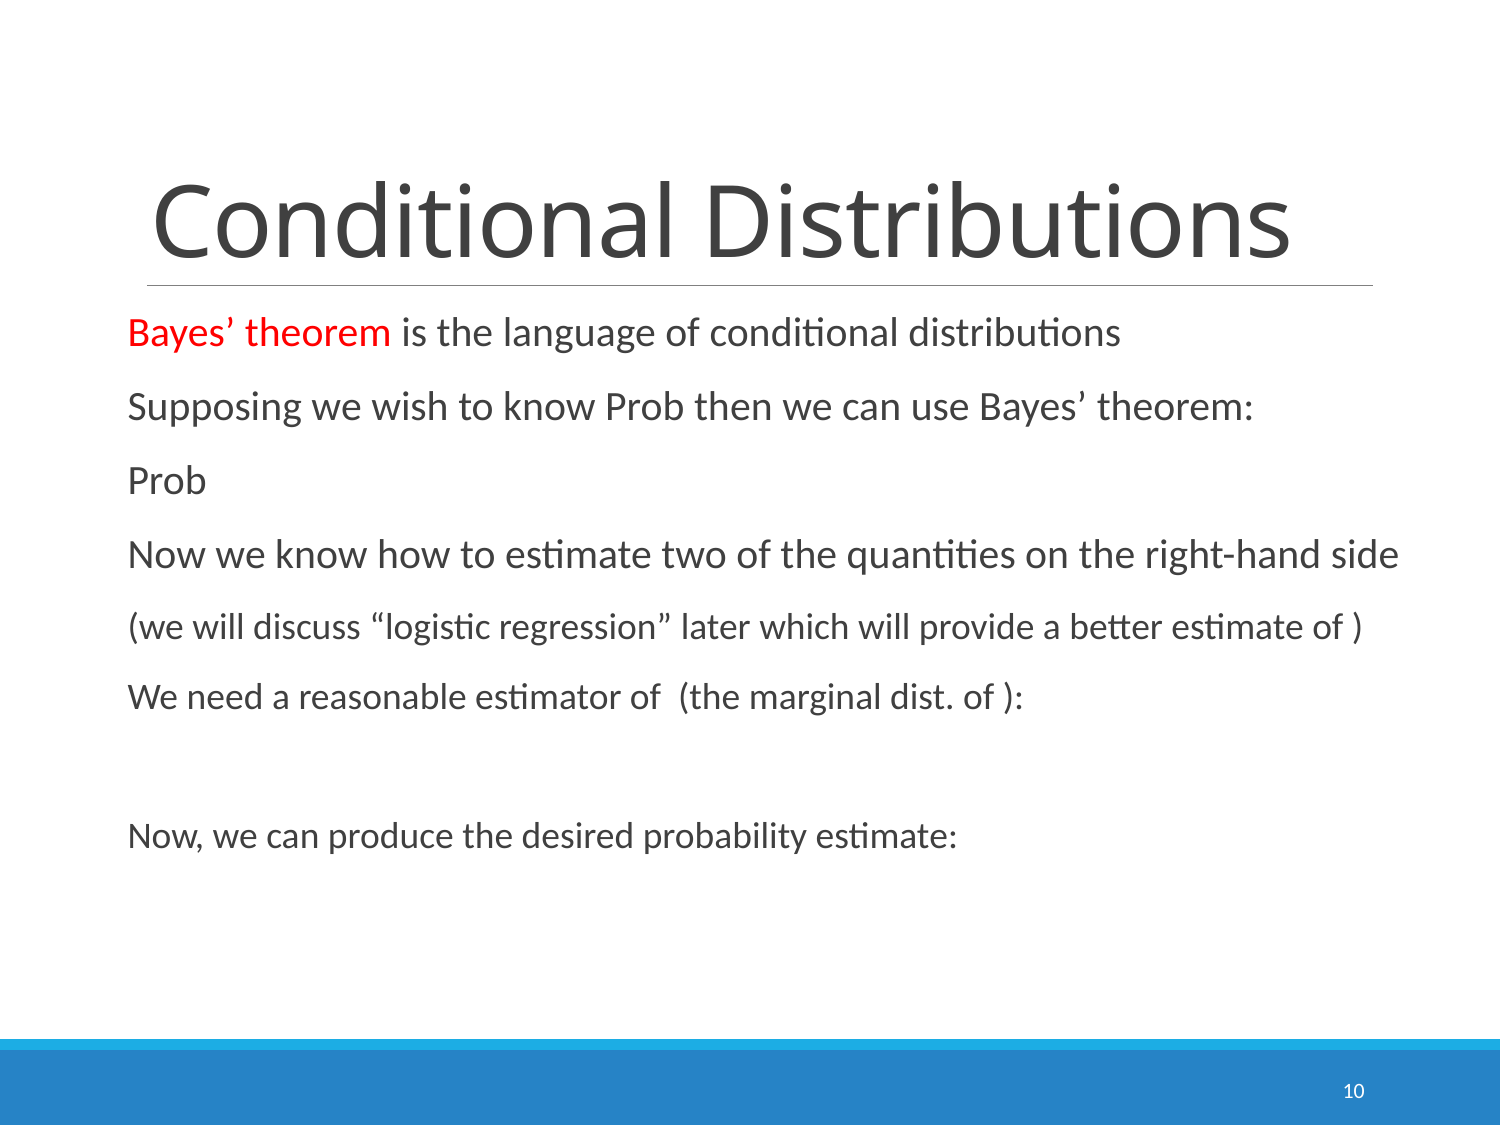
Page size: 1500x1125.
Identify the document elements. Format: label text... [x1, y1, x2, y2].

title Conditional Distributions [135, 47, 1373, 285]
slide_number 10 [1218, 1059, 1380, 1120]
